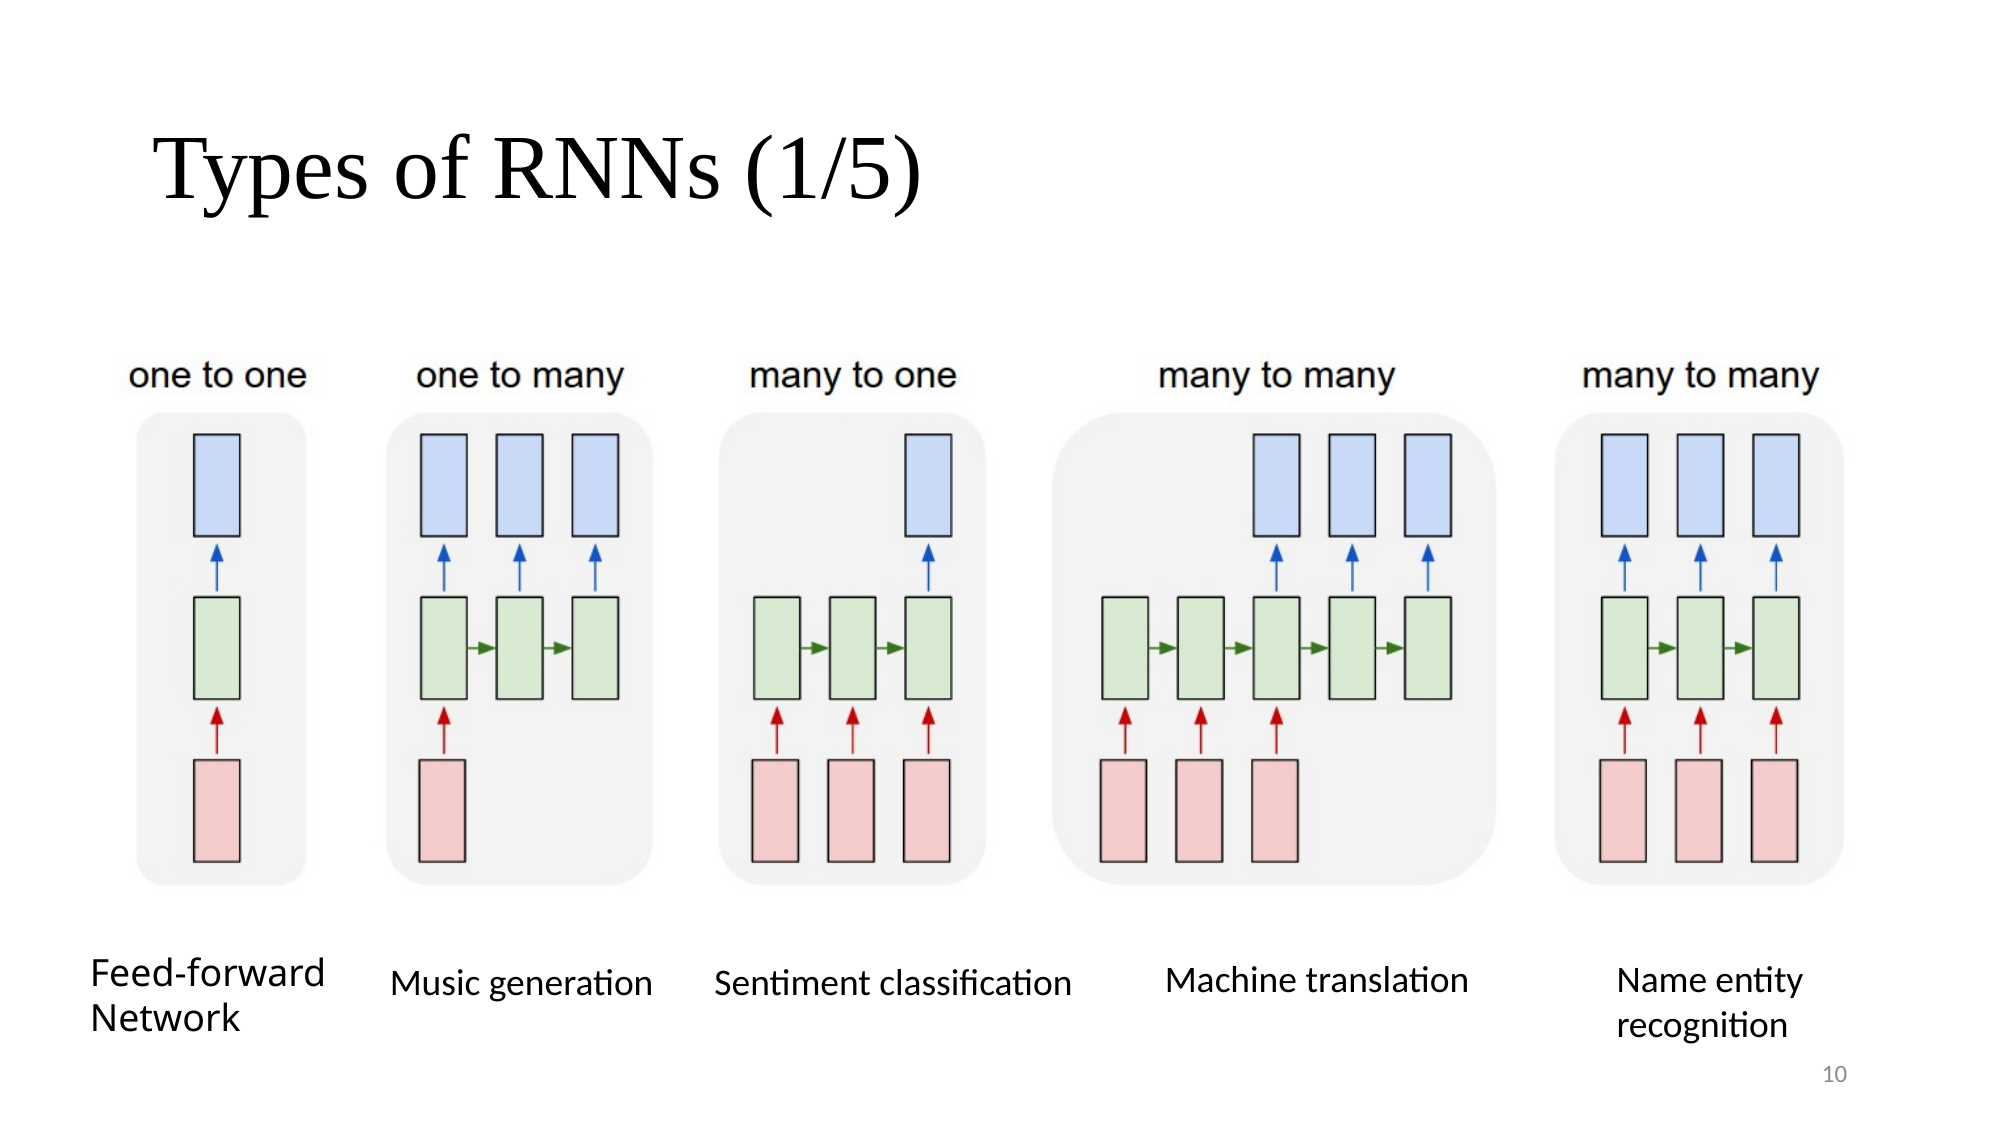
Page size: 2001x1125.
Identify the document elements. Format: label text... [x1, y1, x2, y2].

text_box Feed-forward Network [74, 941, 388, 1046]
text_box Music generation [374, 950, 675, 1011]
text_box Sentiment classification [699, 950, 1100, 1011]
title Types of RNNs (1/5) [137, 59, 1863, 278]
text_box Machine translation [1149, 947, 1489, 1007]
picture [113, 352, 1860, 900]
text_box Name entity recognition [1599, 947, 1888, 1052]
slide_number 10 [1412, 1042, 1863, 1103]
